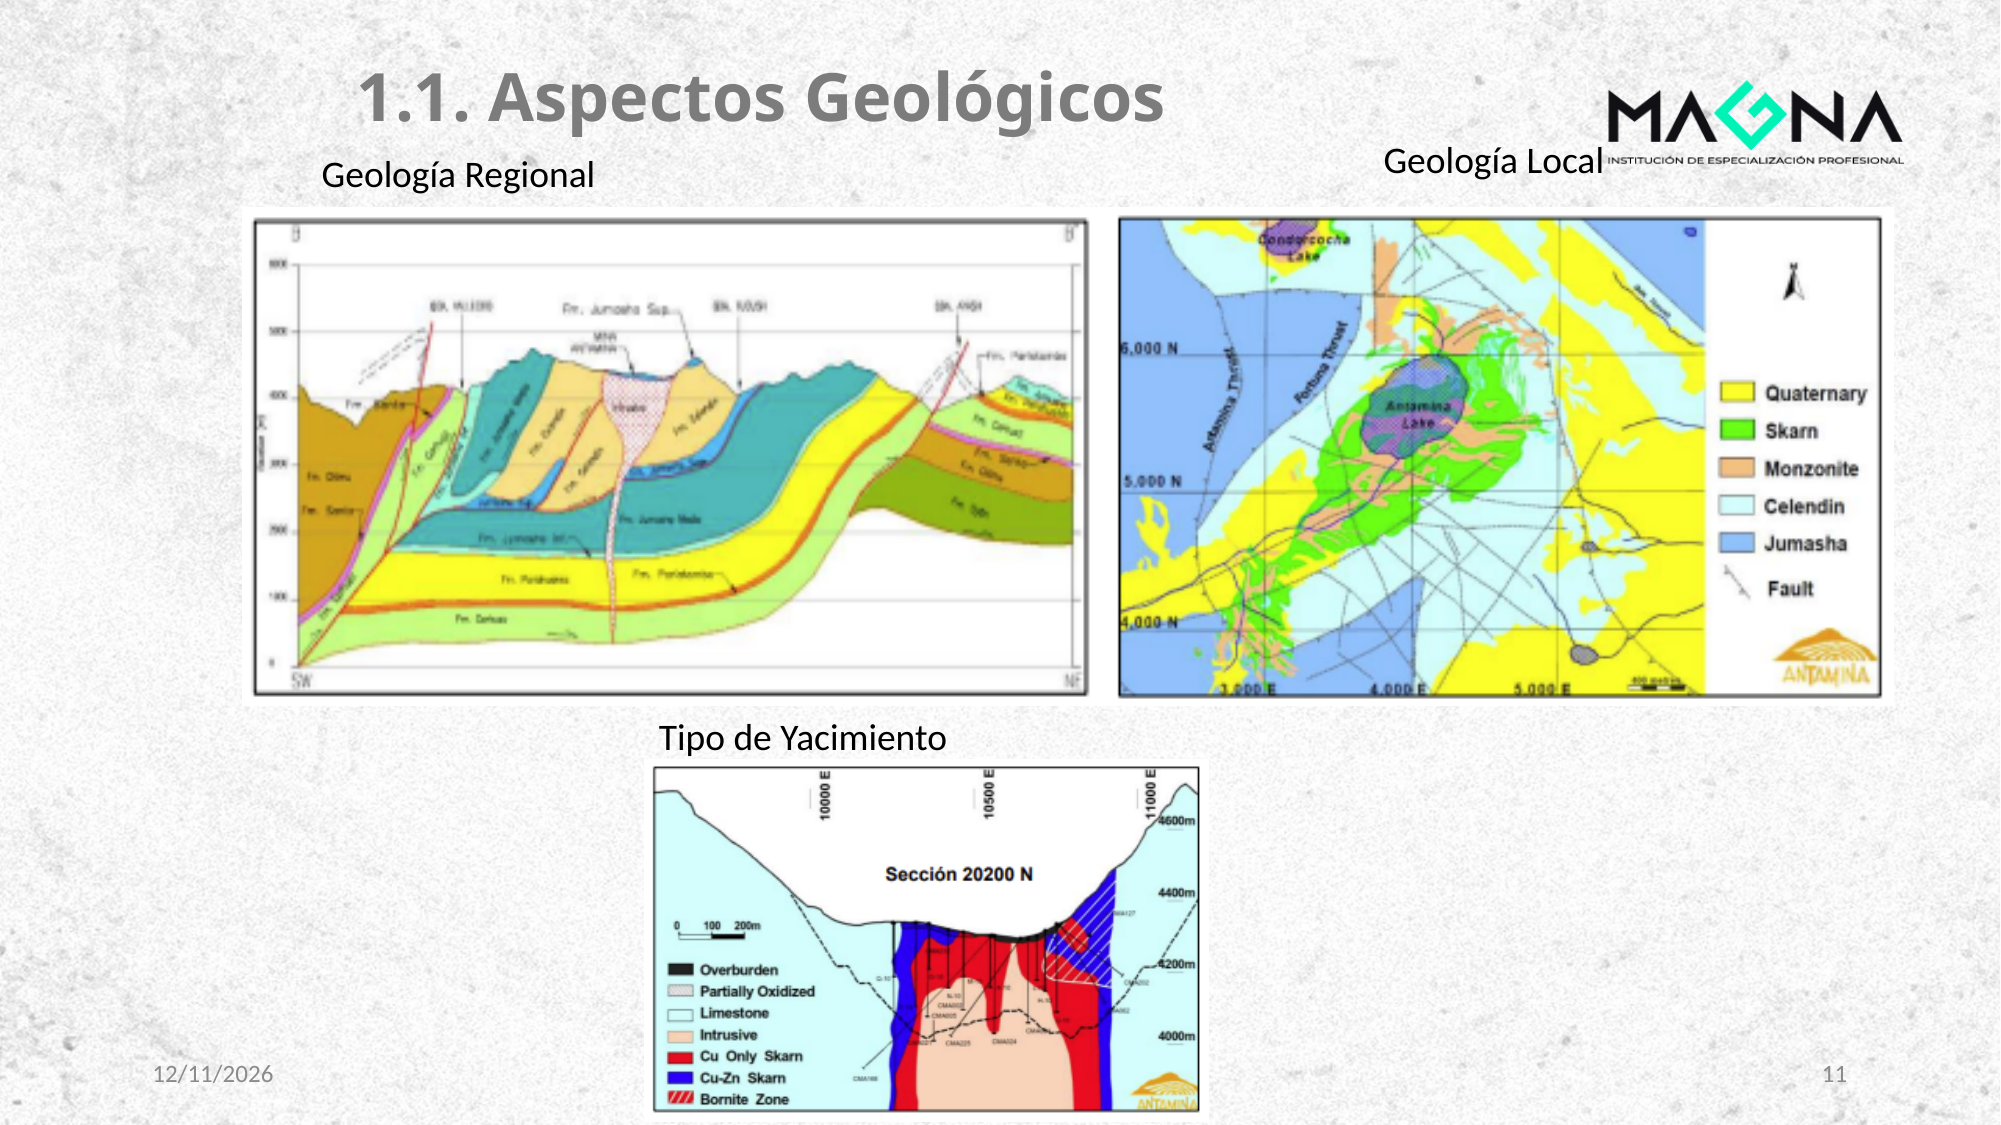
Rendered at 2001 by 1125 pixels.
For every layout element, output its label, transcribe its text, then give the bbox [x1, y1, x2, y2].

text_box 1.1. Aspectos Geológicos [78, 47, 1462, 142]
picture [0, 0, 2001, 1125]
slide_number 11 [1412, 1042, 1863, 1103]
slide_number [137, 1042, 588, 1103]
text_box Tipo de Yacimiento [644, 706, 1022, 759]
text_box Geología Local [1368, 129, 1754, 189]
text_box Geología Regional [306, 142, 689, 202]
